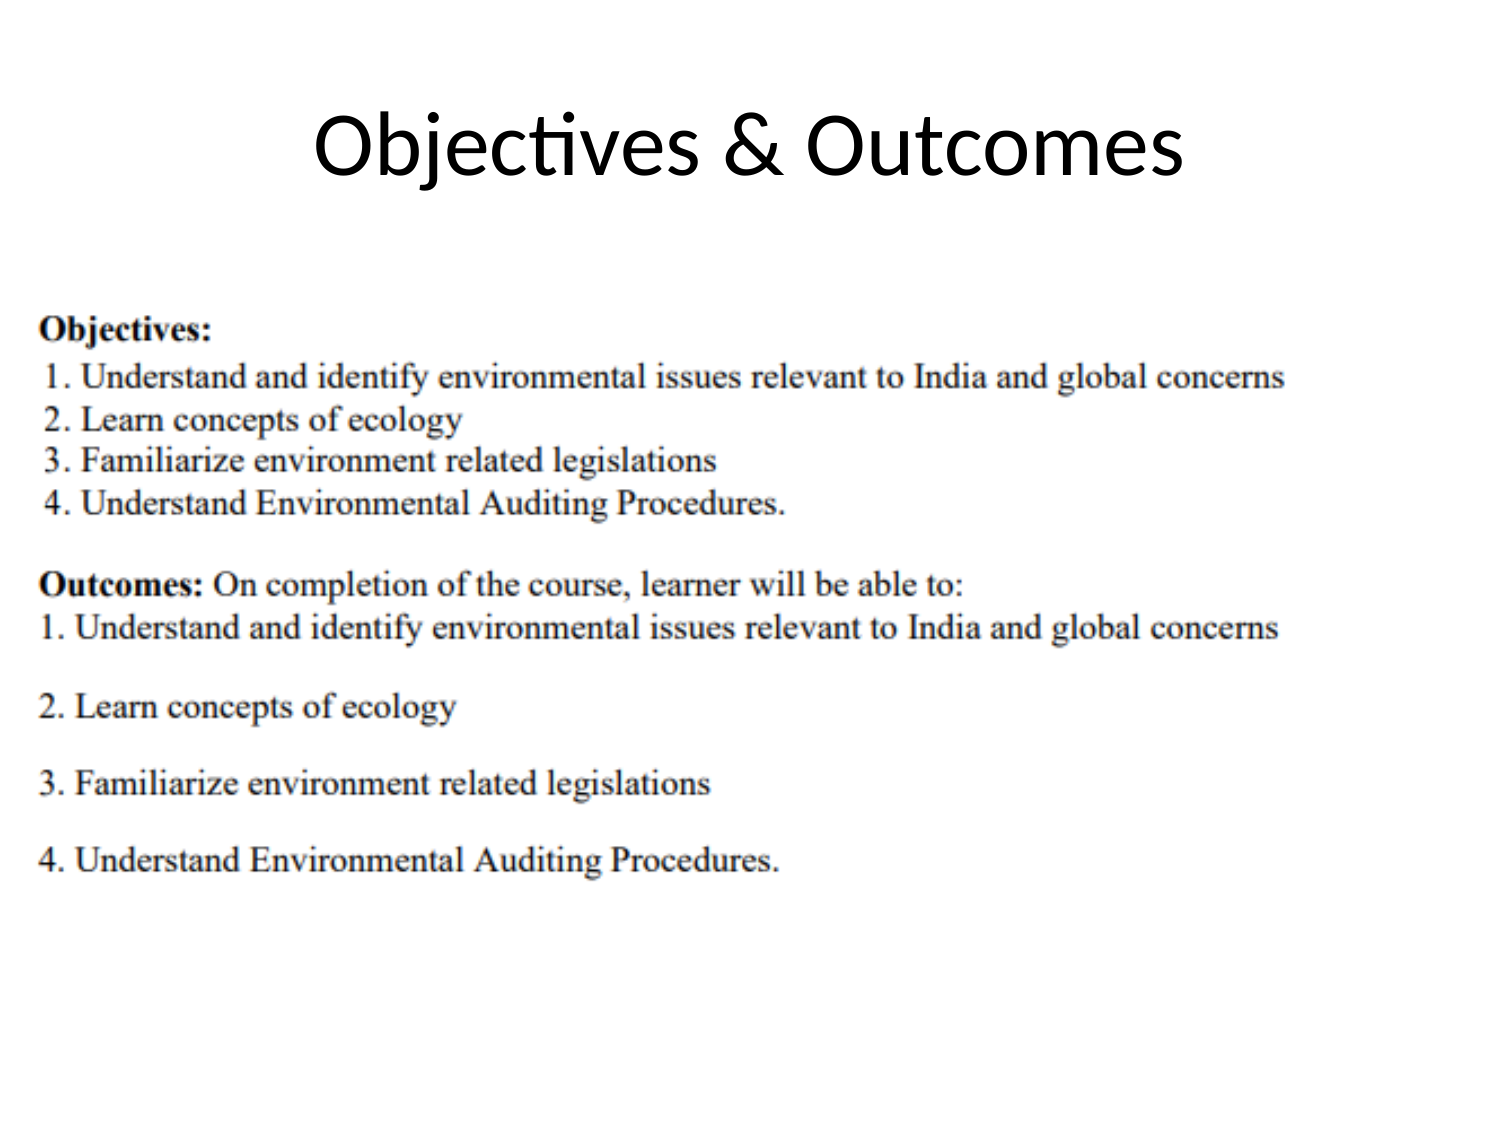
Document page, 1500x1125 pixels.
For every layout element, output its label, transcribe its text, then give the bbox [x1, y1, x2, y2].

title Objectives & Outcomes [75, 45, 1425, 233]
picture [3, 287, 1497, 888]
